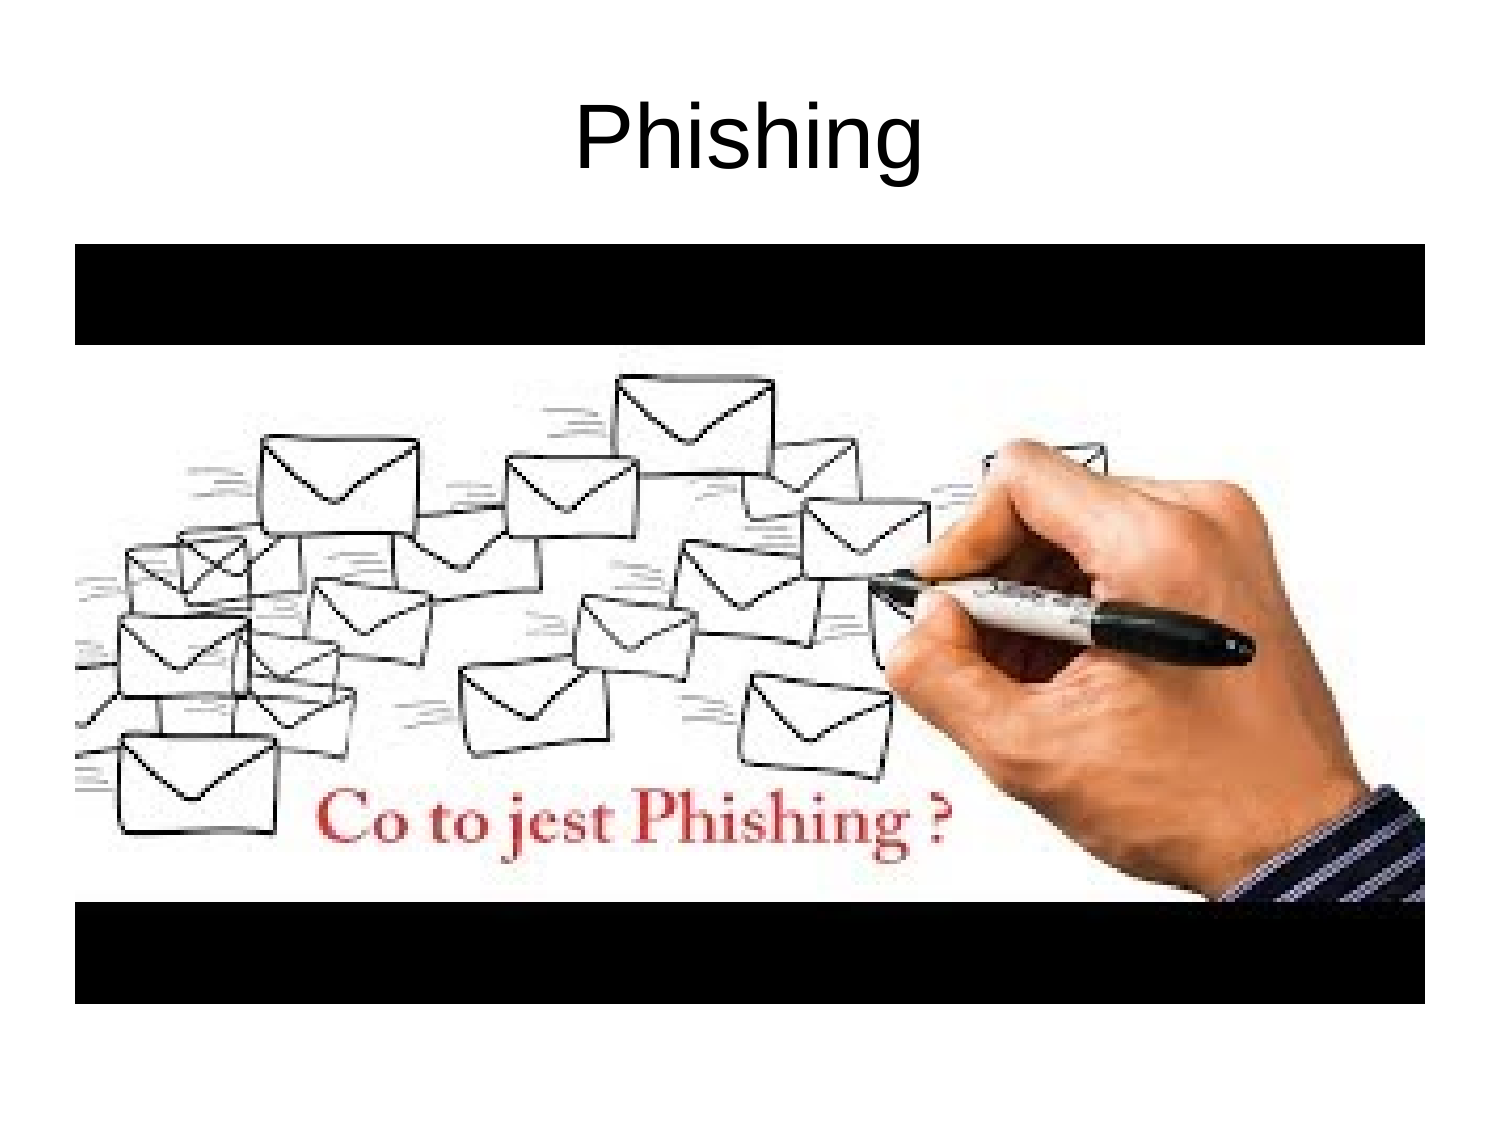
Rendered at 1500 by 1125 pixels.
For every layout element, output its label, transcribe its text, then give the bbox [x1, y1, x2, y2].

picture [74, 244, 1426, 1005]
title Phishing [75, 45, 1425, 233]
